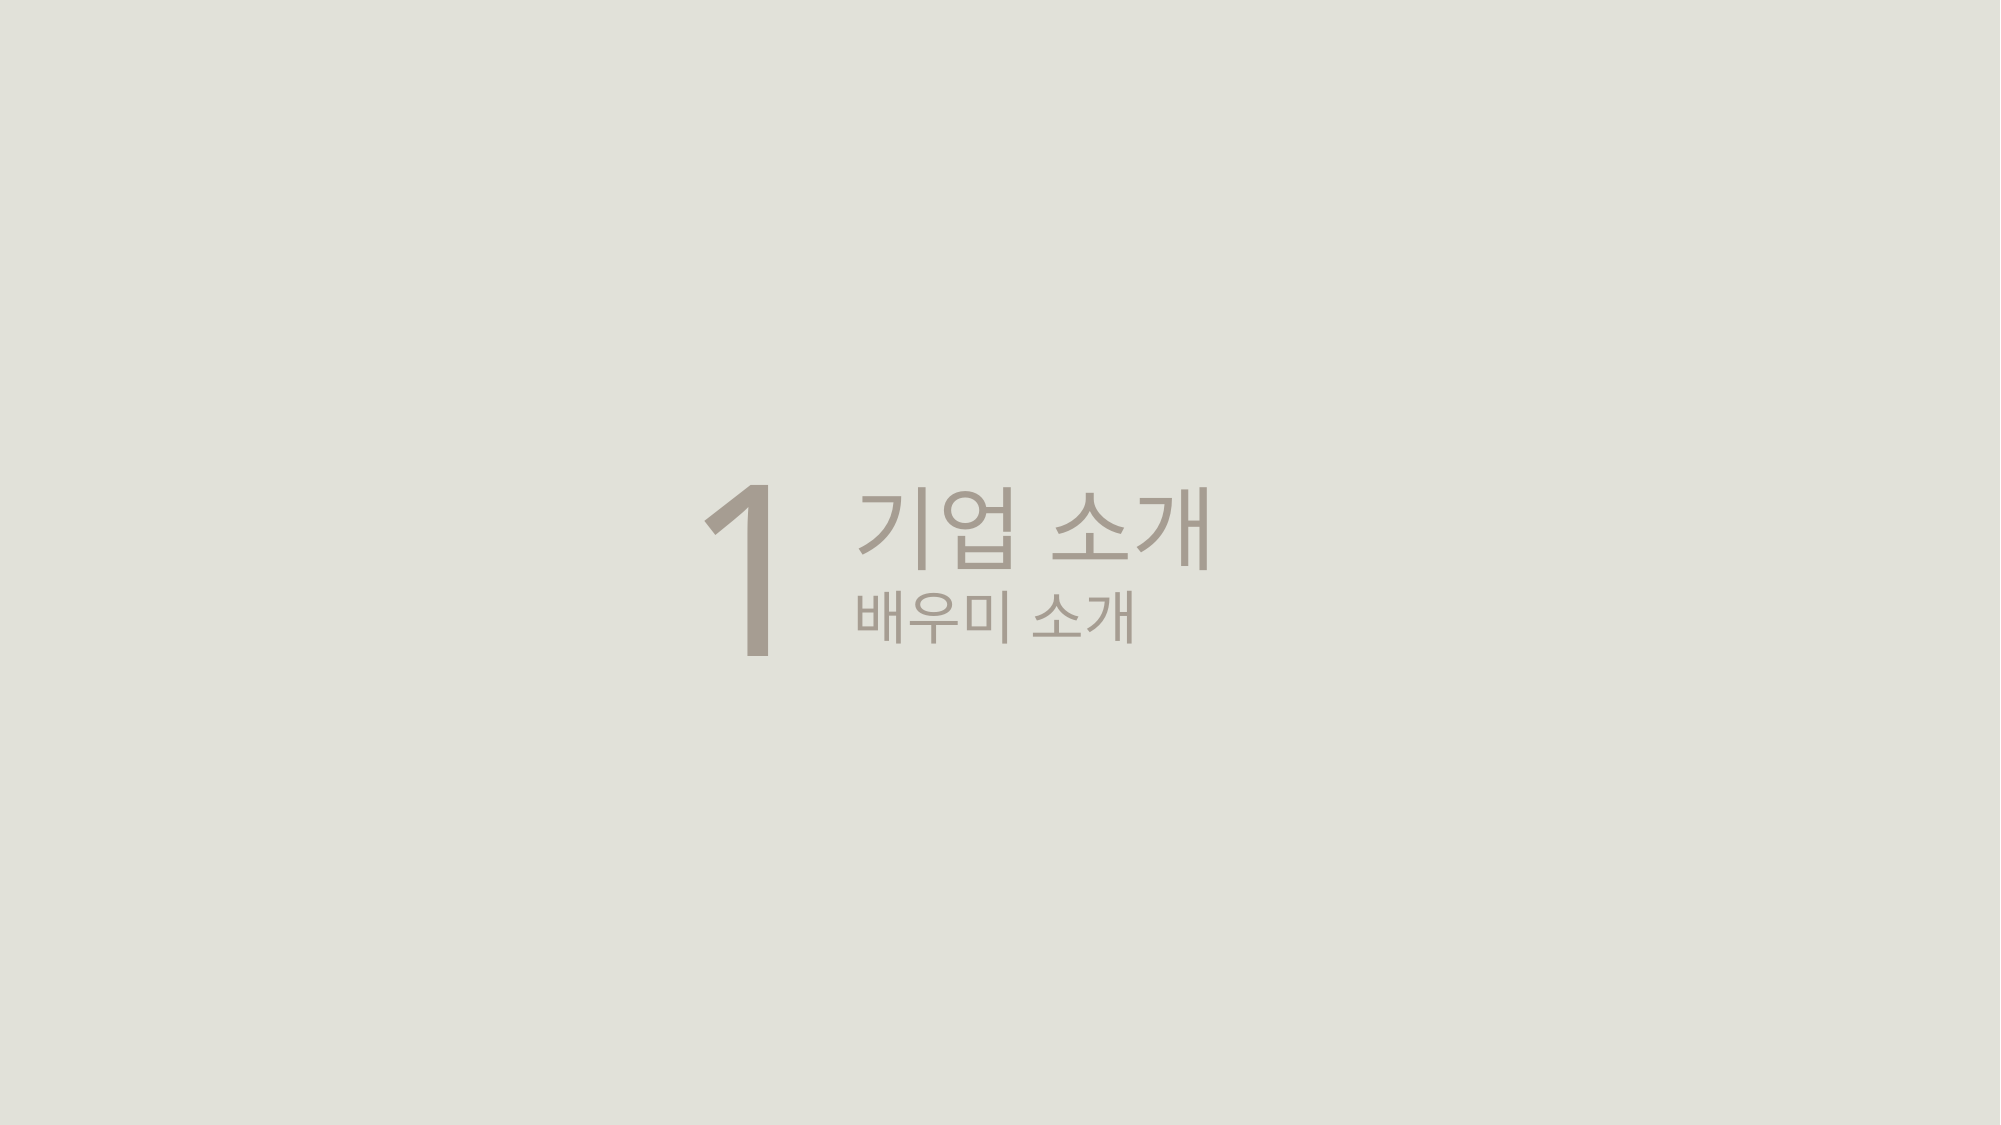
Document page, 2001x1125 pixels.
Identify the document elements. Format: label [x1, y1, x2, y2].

text_box [662, 409, 1231, 716]
